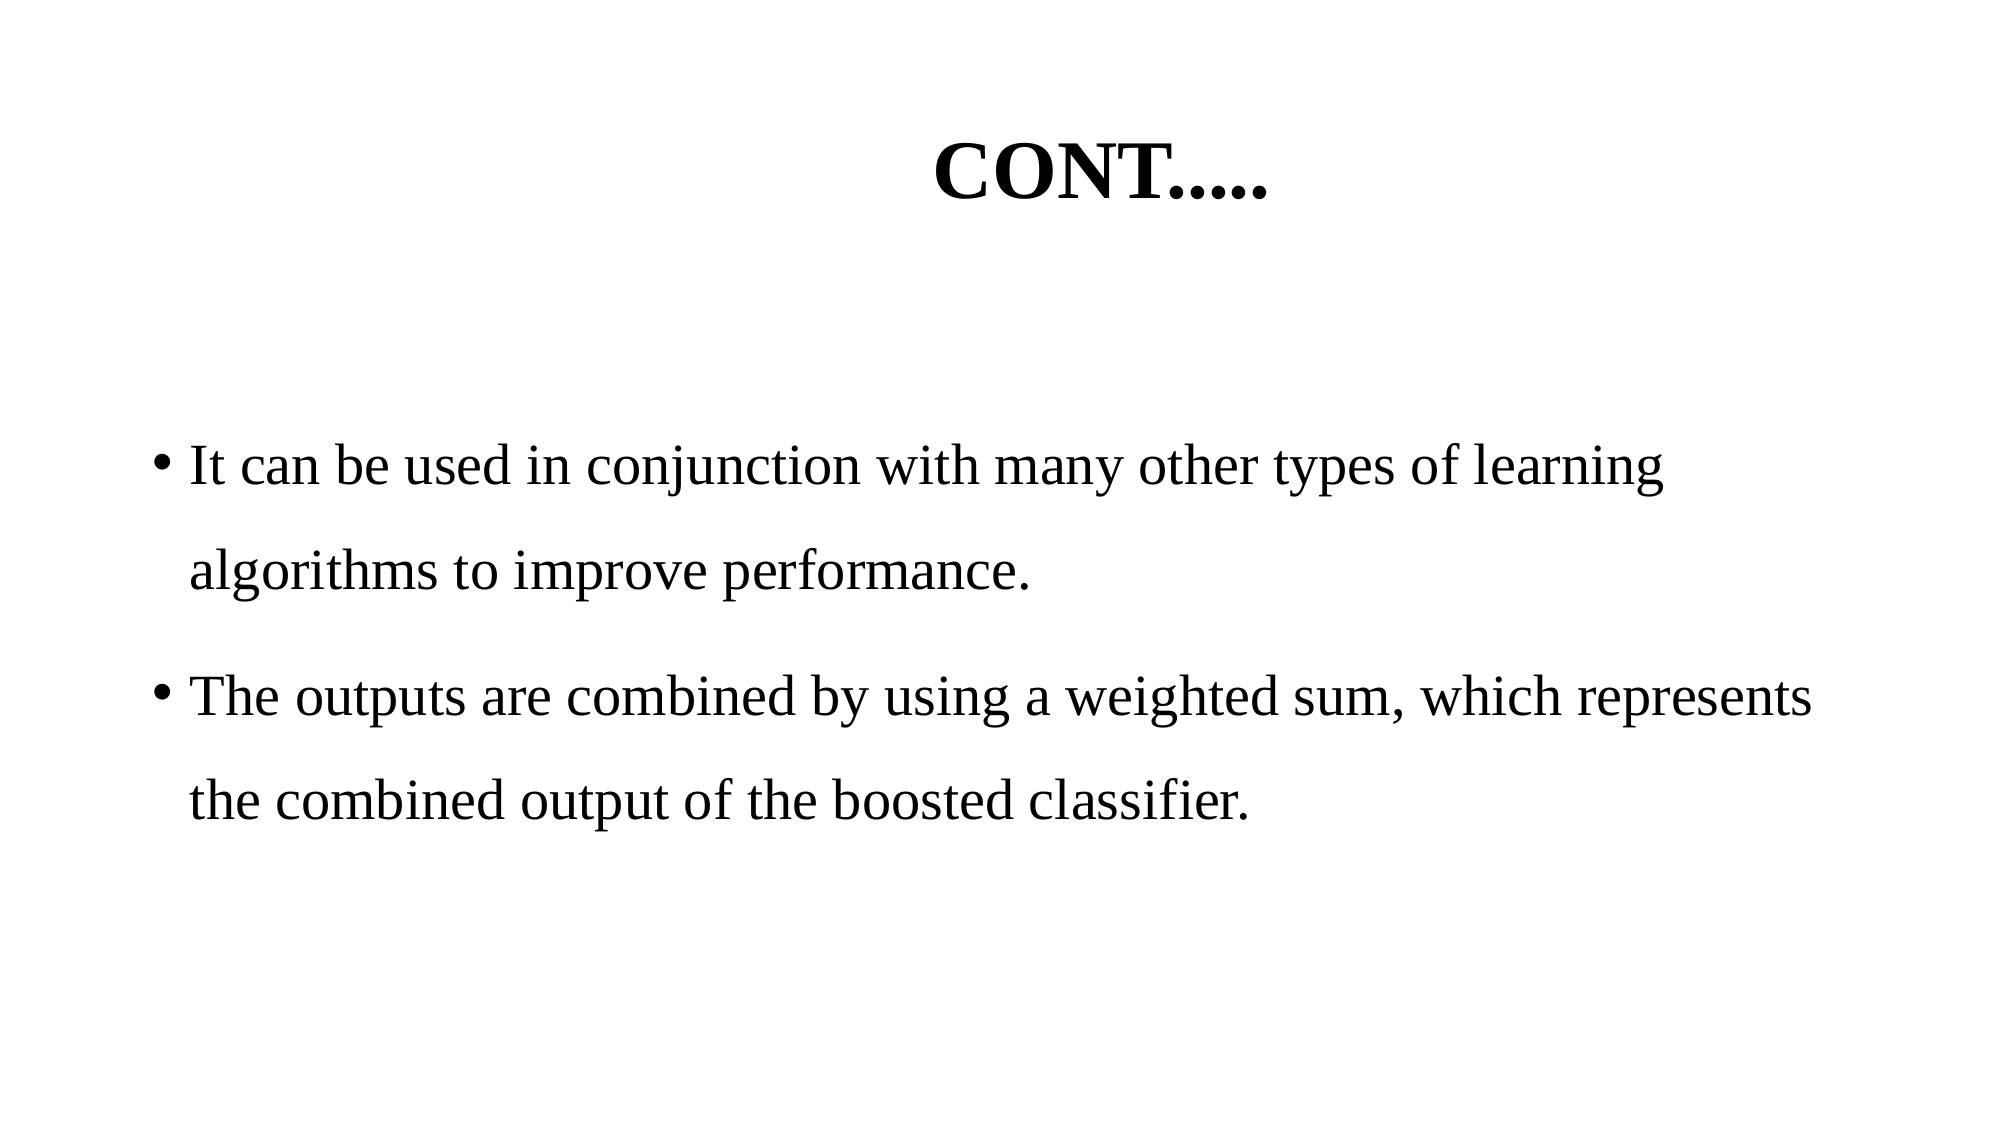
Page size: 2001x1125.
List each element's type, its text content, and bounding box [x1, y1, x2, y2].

title CONT..... [137, 59, 1863, 278]
list It can be used in conjunction with many other types of learning algorithms to improve performance. The outputs are combined by using a weighted sum, which represents the combined output of the boosted classifier. [137, 383, 1863, 1014]
